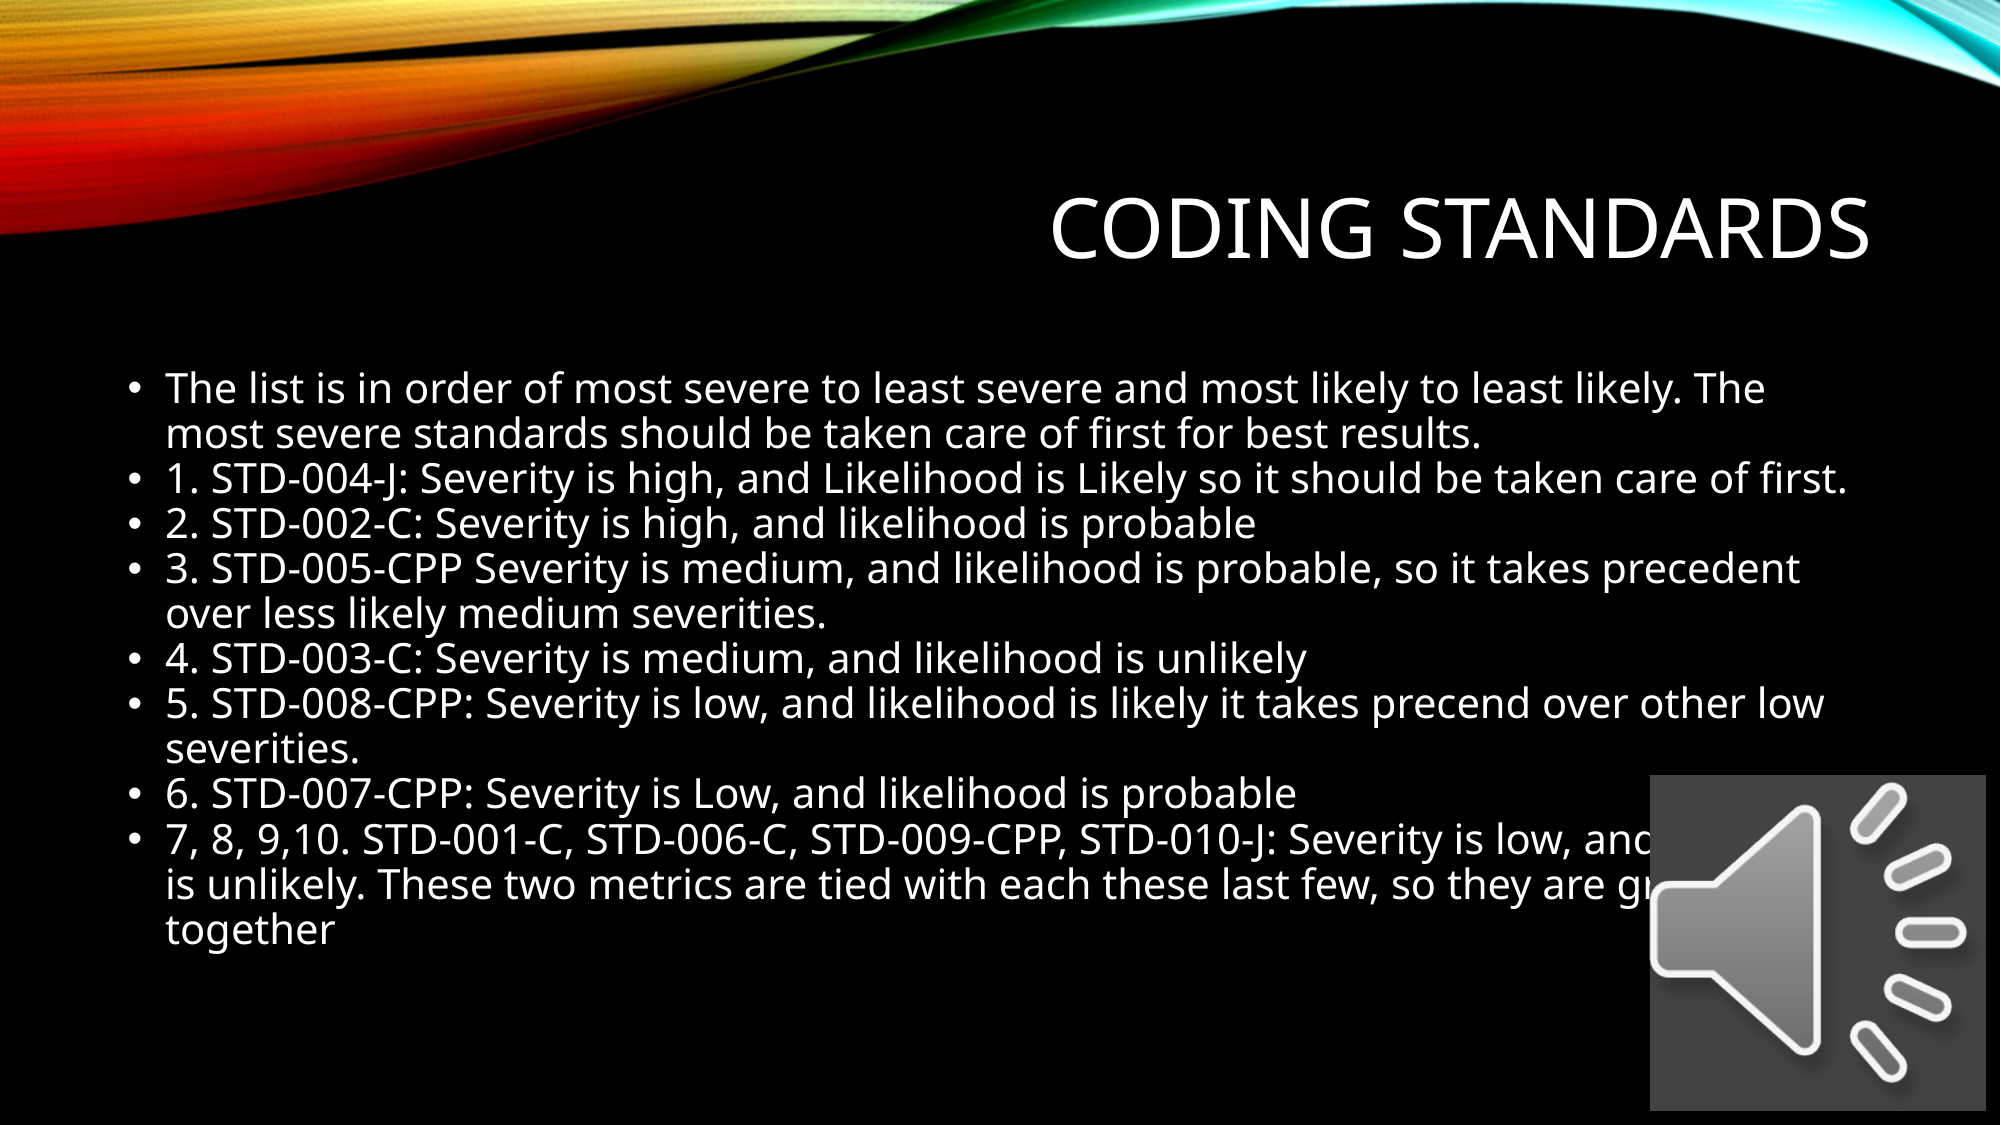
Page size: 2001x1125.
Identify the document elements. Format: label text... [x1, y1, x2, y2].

list The list is in order of most severe to least severe and most likely to least likely. The most severe standards should be taken care of first for best results. 1. STD-004-J: Severity is high, and Likelihood is Likely so it should be taken care of first. 2. STD-002-C: Severity is high, and likelihood is probable 3. STD-005-CPP Severity is medium, and likelihood is probable, so it takes precedent over less likely medium severities. 4. STD-003-C: Severity is medium, and likelihood is unlikely 5. STD-008-CPP: Severity is low, and likelihood is likely it takes precend over other low severities. 6. STD-007-CPP: Severity is Low, and likelihood is probable 7, 8, 9,10. STD-001-C, STD-006-C, STD-009-CPP, STD-010-J: Severity is low, and likelihood is unlikely. These two metrics are tied with each these last few, so they are grouped together [112, 360, 1888, 1021]
picture [1648, 773, 1987, 1112]
picture [0, 0, 2000, 237]
title CODING STANDARDS [474, 125, 1888, 338]
